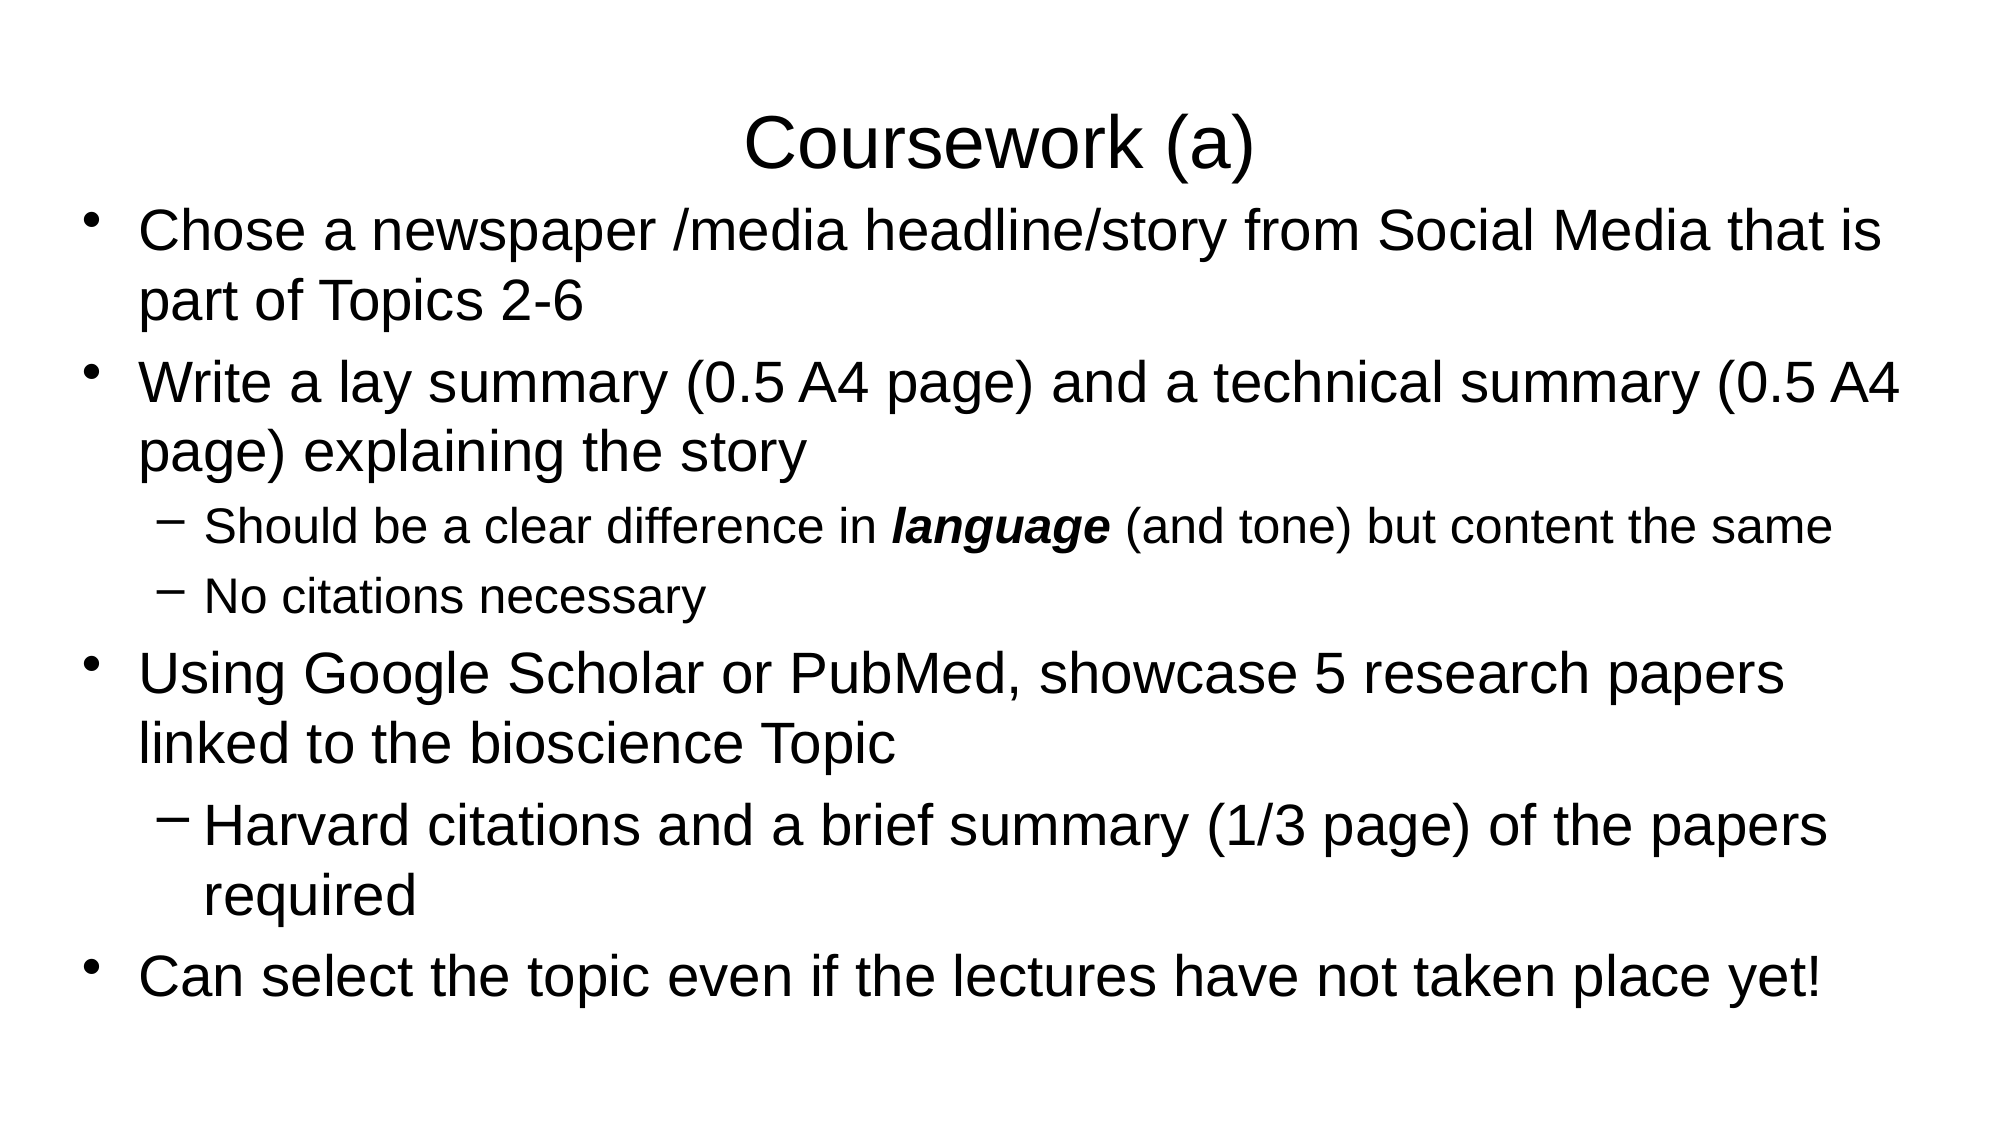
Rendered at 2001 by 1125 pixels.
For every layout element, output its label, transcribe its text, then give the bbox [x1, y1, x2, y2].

title Coursework (a) [99, 44, 1901, 184]
list Chose a newspaper /media headline/story from Social Media that is part of Topics 2-6 Write a lay summary (0.5 A4 page) and a technical summary (0.5 A4 page) explaining the story Should be a clear difference in language (and tone) but content the same No citations necessary Using Google Scholar or PubMed, showcase 5 research papers linked to the bioscience Topic Harvard citations and a brief summary (1/3 page) of the papers required Can select the topic even if the lectures have not taken place yet! [66, 184, 1946, 990]
